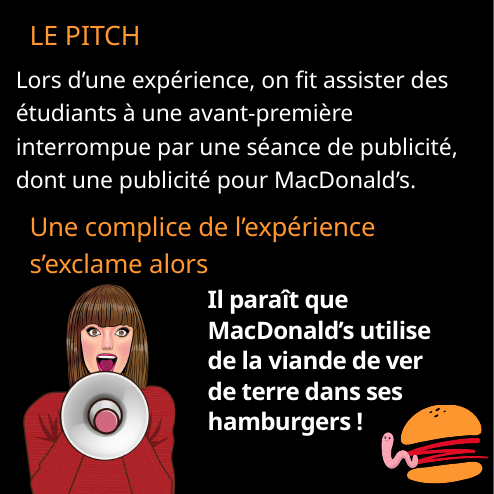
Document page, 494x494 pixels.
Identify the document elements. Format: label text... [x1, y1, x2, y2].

text_box Une complice de l’expérience s’exclame alors [29, 203, 401, 279]
text_box [400, 405, 489, 484]
text_box [381, 436, 420, 471]
text_box LE PITCH [29, 11, 169, 51]
text_box Lors d’une expérience, on fit assister des étudiants à une avant-première interrompue par une séance de publicité, dont une publicité pour MacDonald’s. [15, 59, 478, 194]
text_box [23, 284, 176, 494]
text_box Il paraît que MacDonald’s utilise de la viande de ver de terre dans ses hamburgers ! [207, 283, 456, 436]
